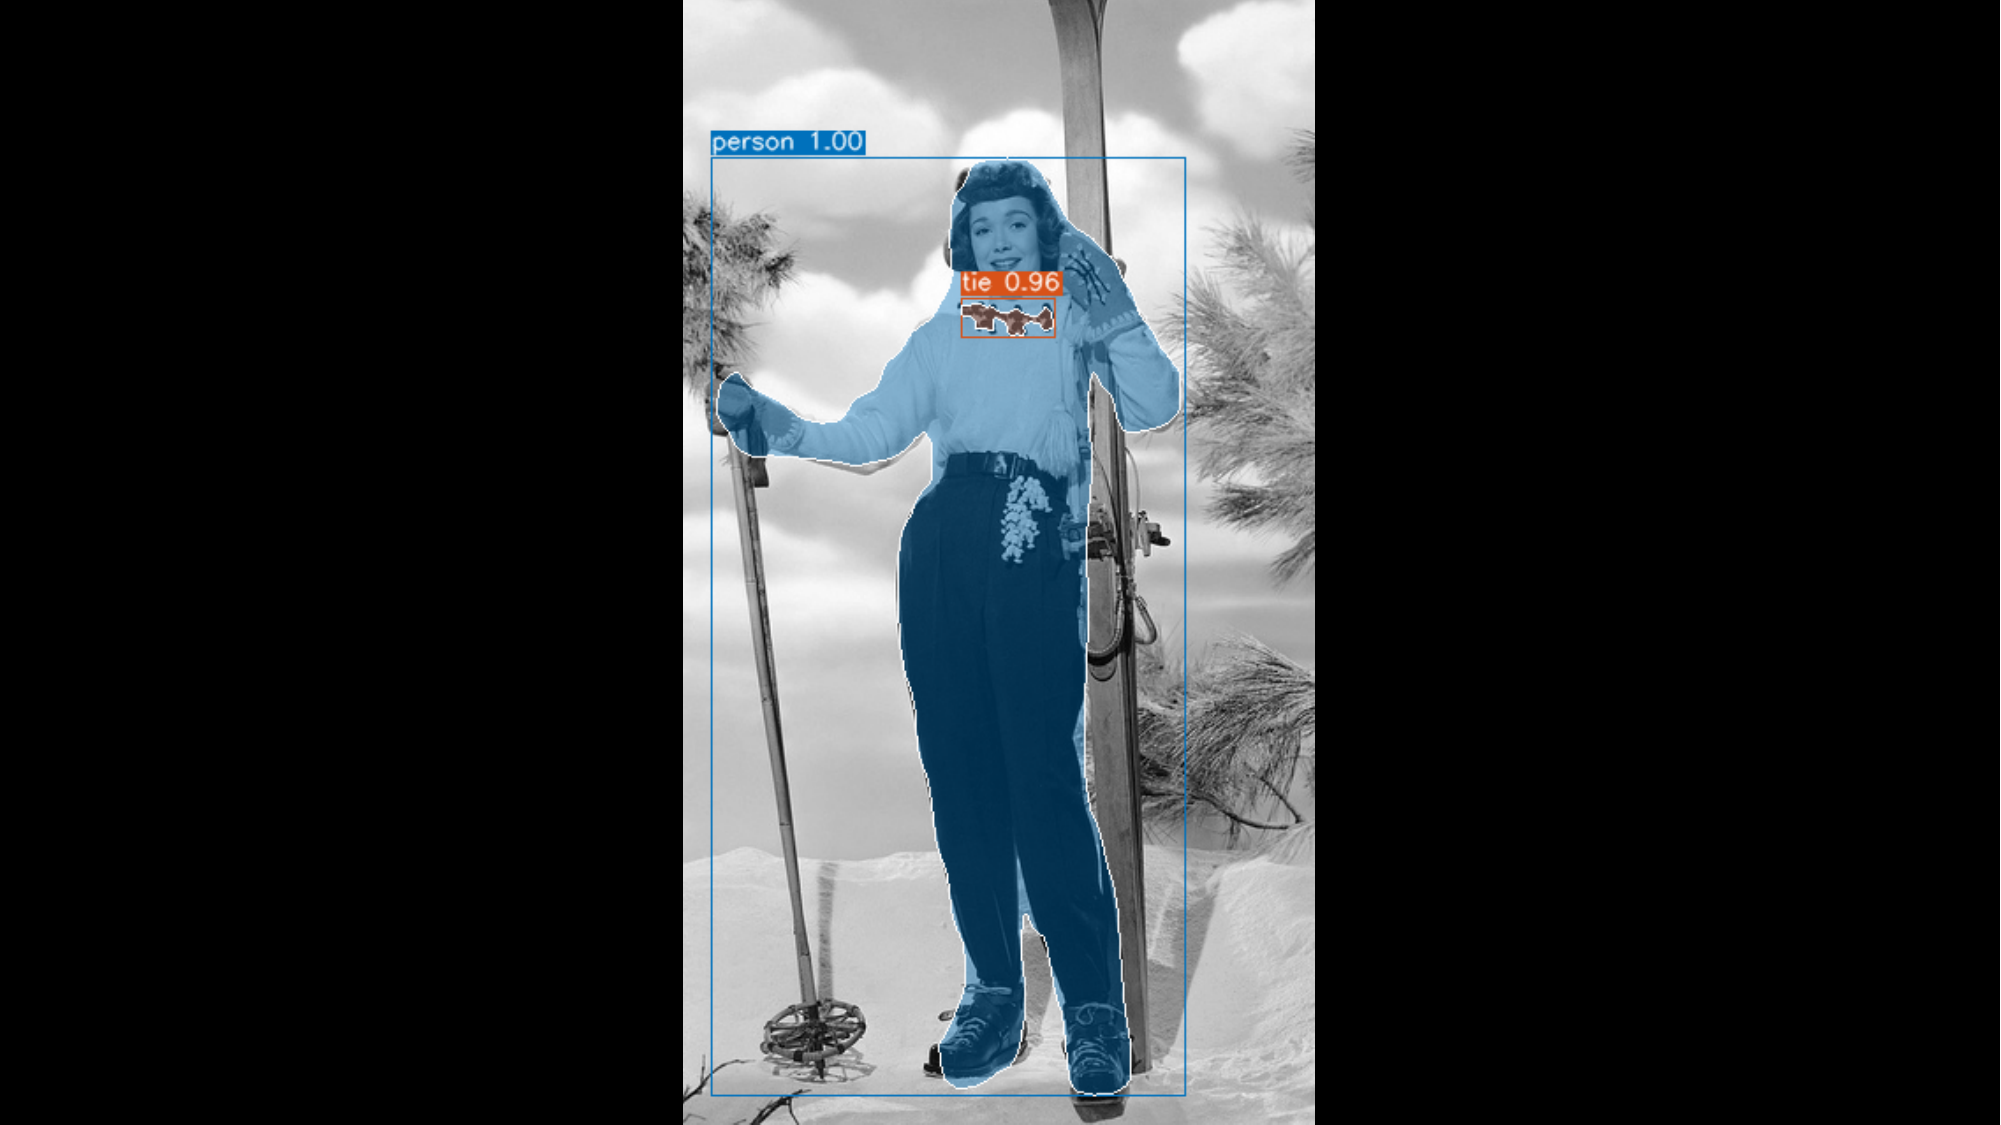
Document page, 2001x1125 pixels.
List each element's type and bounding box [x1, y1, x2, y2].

picture [683, 0, 1315, 1125]
